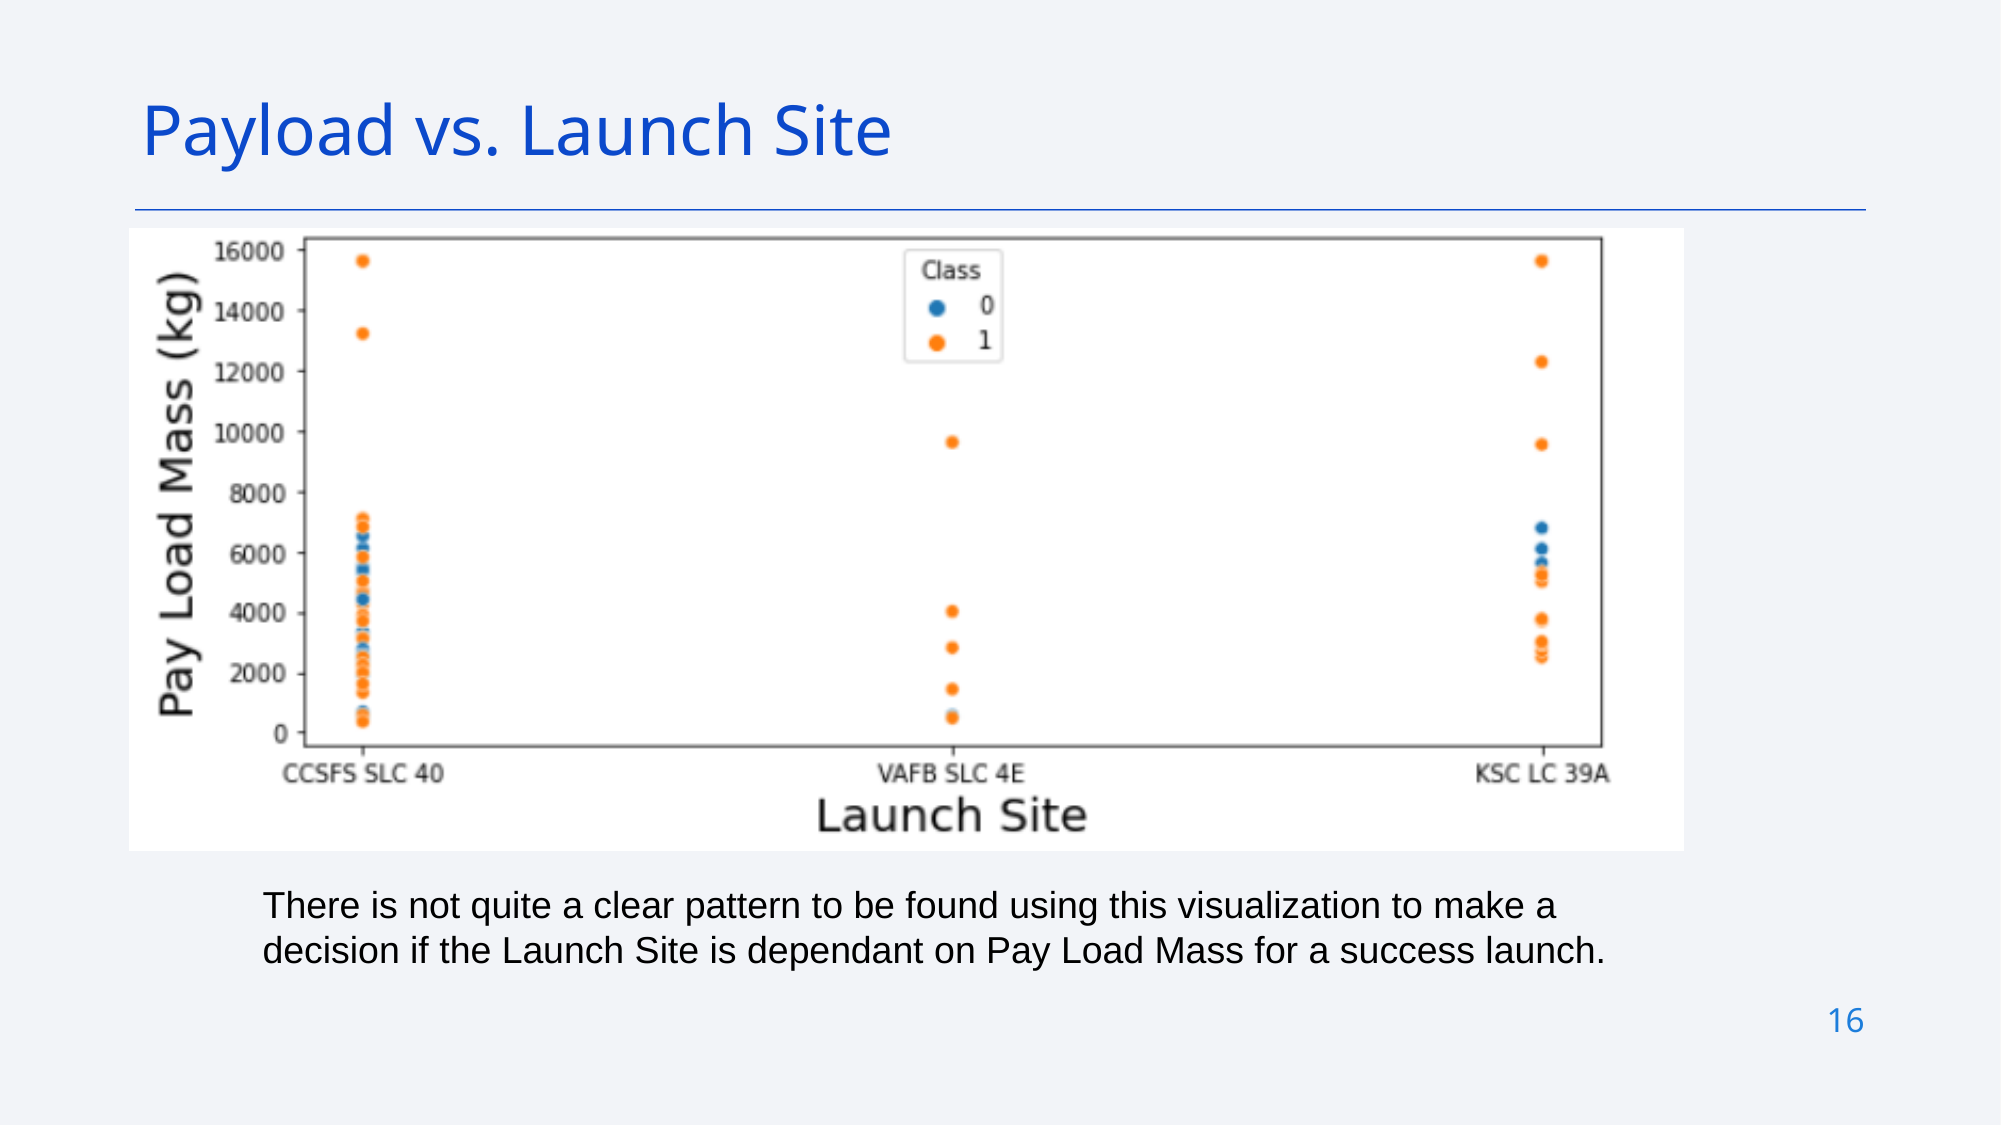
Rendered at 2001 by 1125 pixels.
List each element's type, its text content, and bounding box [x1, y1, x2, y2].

picture [0, 0, 2001, 1125]
text_box There is not quite a clear pattern to be found using this visualization to make a decision if the Launch Site is dependant on Pay Load Mass for a success launch. [248, 873, 1666, 973]
text_box Payload vs. Launch Site [126, 88, 1852, 179]
text_box <number> [1429, 988, 1880, 1055]
